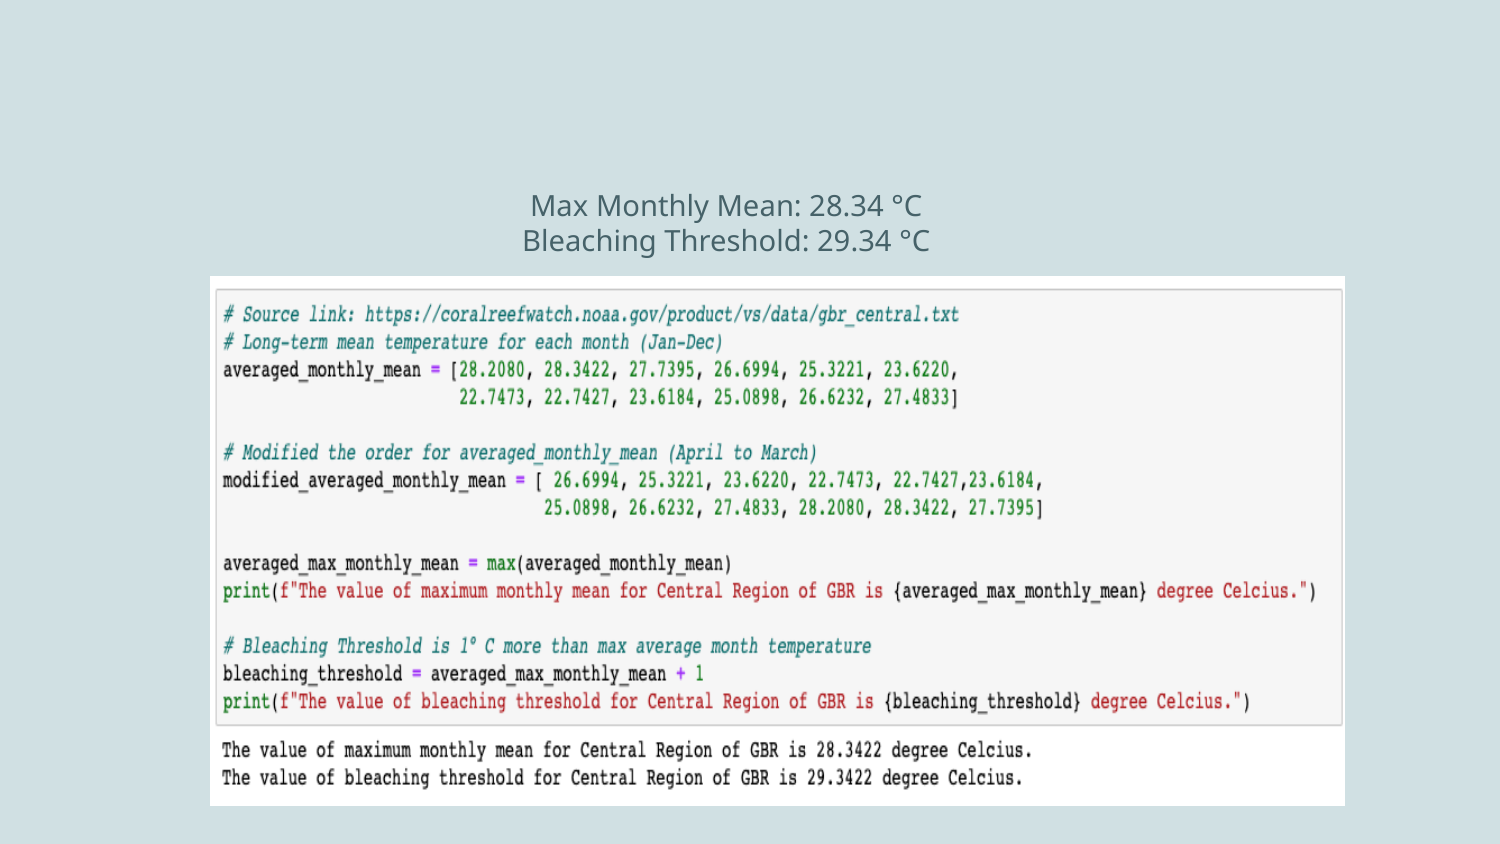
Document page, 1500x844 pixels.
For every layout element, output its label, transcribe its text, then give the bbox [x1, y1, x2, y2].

picture [209, 275, 1345, 806]
subtitle Max Monthly Mean: 28.34 °C Bleaching Threshold: 29.34 °C [443, 166, 1010, 274]
